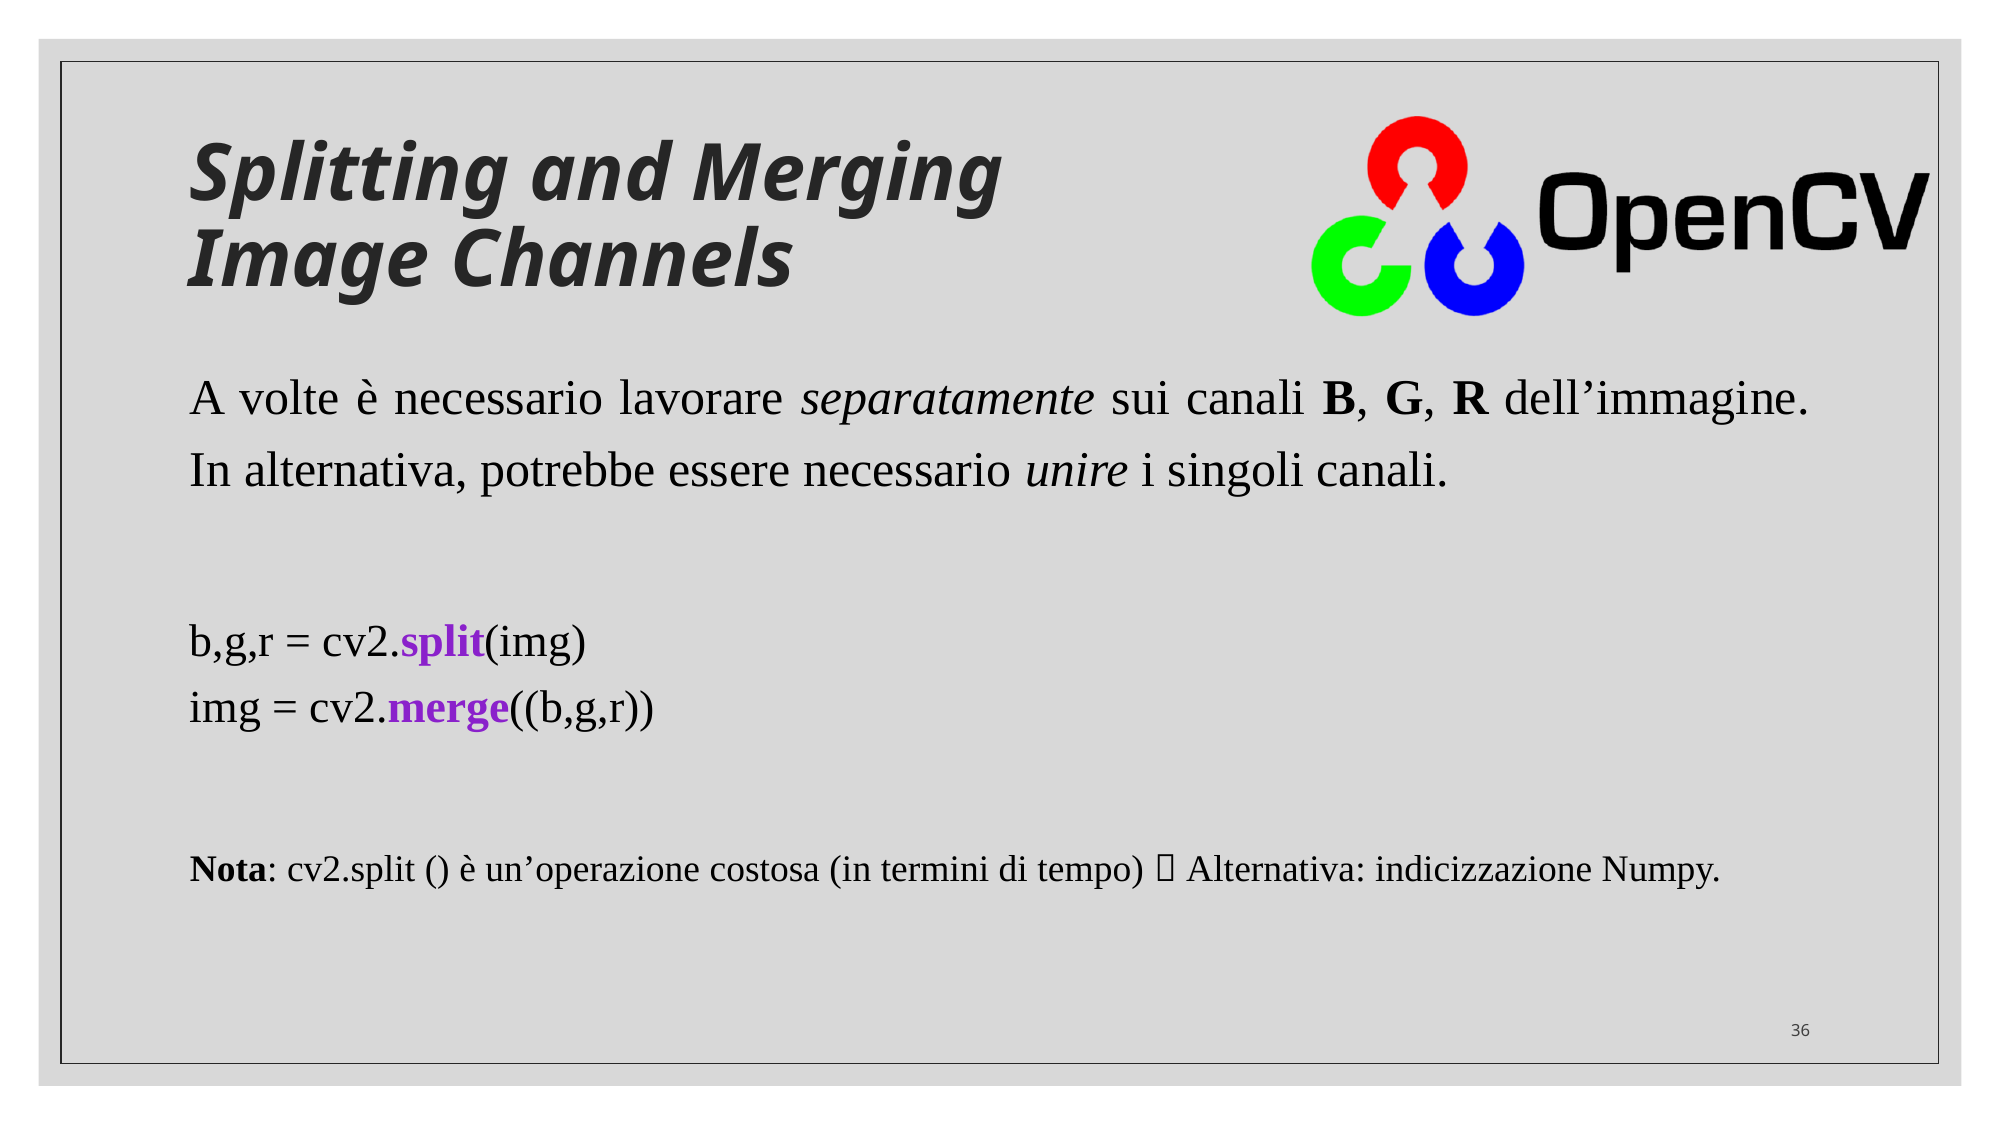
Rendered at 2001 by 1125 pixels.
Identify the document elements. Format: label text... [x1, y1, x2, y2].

picture [1310, 116, 1936, 320]
slide_number 37 [1687, 990, 1825, 1050]
title Splitting and Merging Image Channels [174, 105, 1825, 331]
list A volte è necessario lavorare separatamente sui canali B, G, R dell’immagine. In alternativa, potrebbe essere necessario unire i singoli canali. b,g,r = cv2.split(img) img = cv2.merge((b,g,r)) Nota: cv2.split () è un’operazione costosa (in termini di tempo)  Alternativa: indicizzazione Numpy. [174, 345, 1825, 1057]
